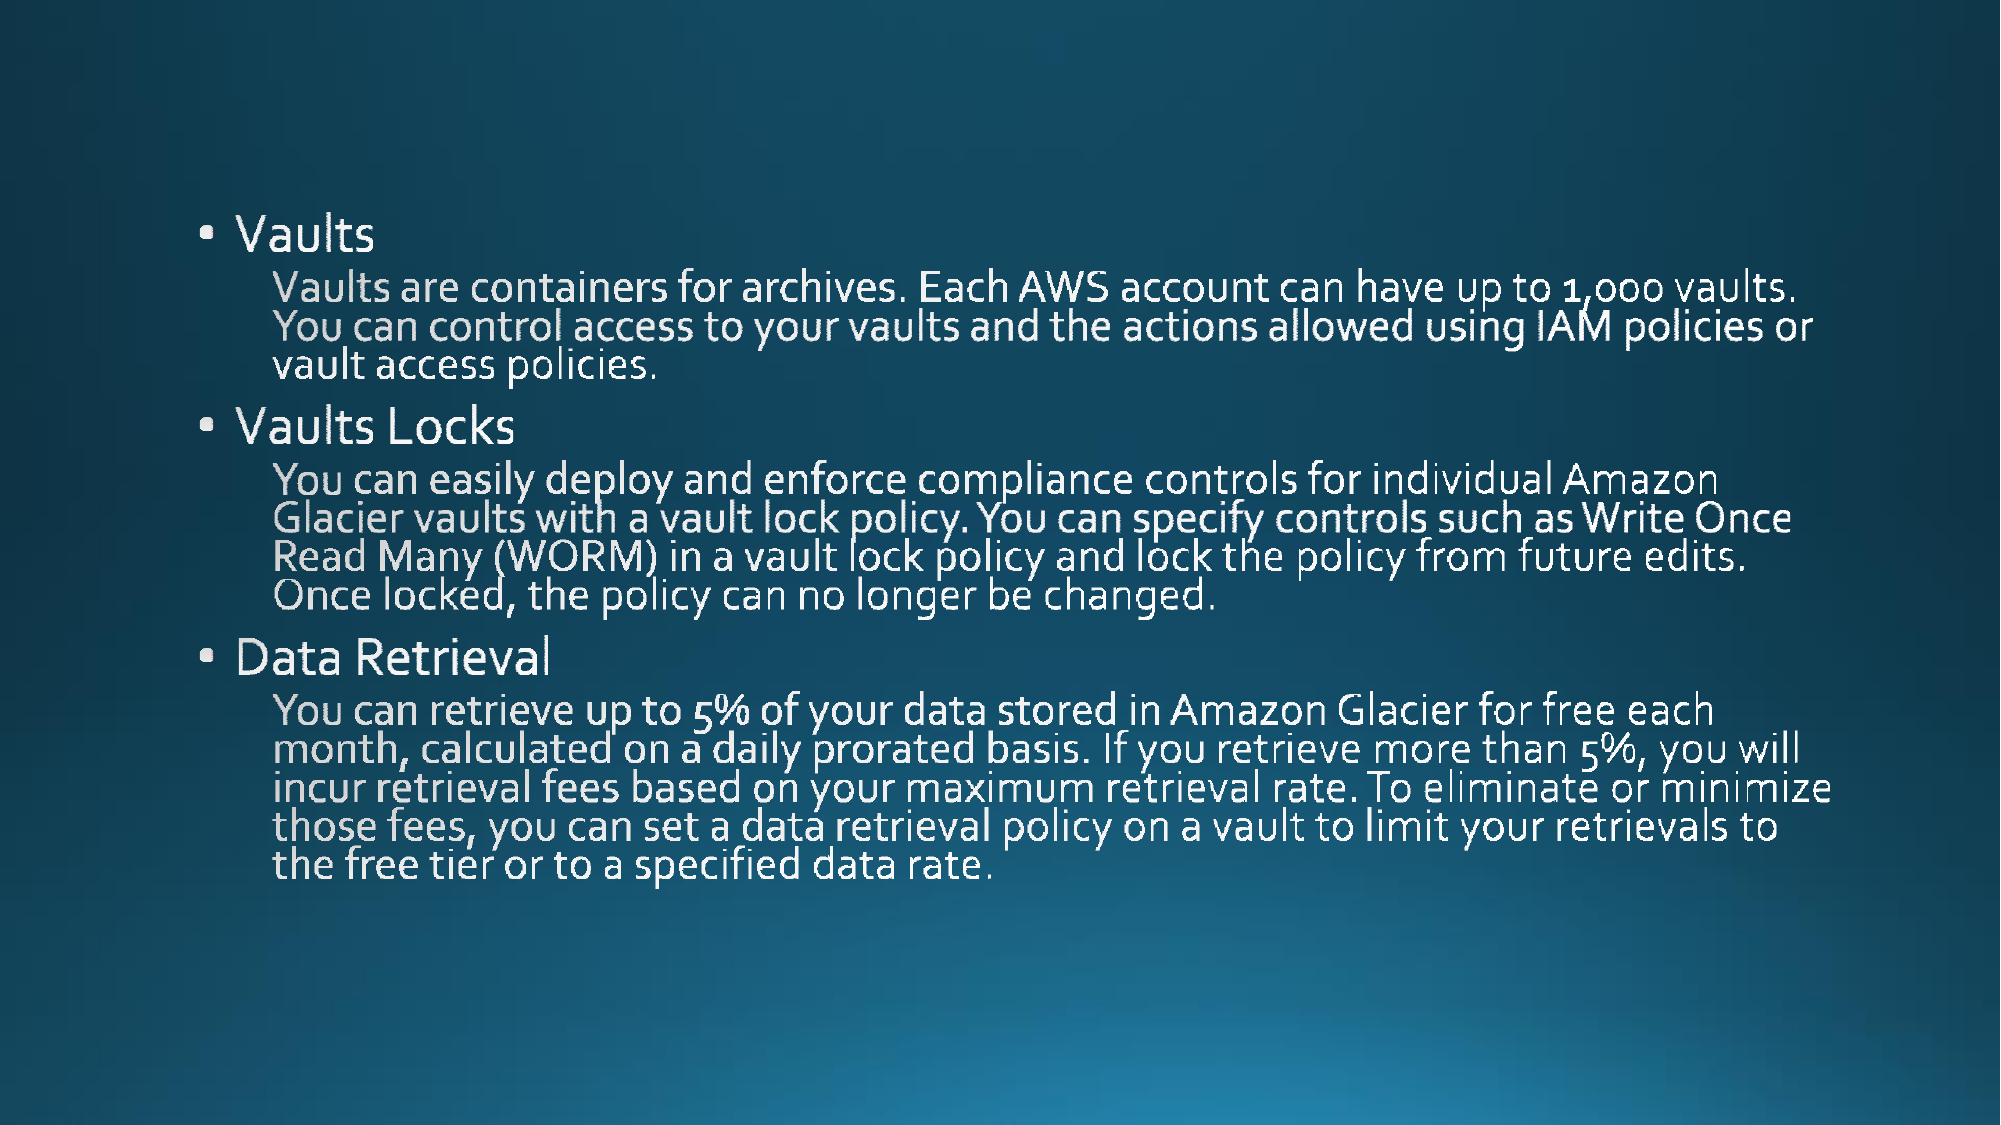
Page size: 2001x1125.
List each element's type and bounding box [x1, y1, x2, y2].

text_box [199, 648, 214, 662]
picture [0, 0, 2000, 1125]
text_box [199, 225, 214, 239]
text_box [272, 691, 1830, 889]
text_box [274, 460, 1791, 620]
text_box [390, 404, 514, 444]
text_box [358, 635, 548, 675]
text_box [199, 417, 214, 431]
text_box [238, 638, 339, 675]
text_box [235, 404, 373, 444]
text_box [235, 212, 373, 252]
text_box [272, 268, 1813, 389]
